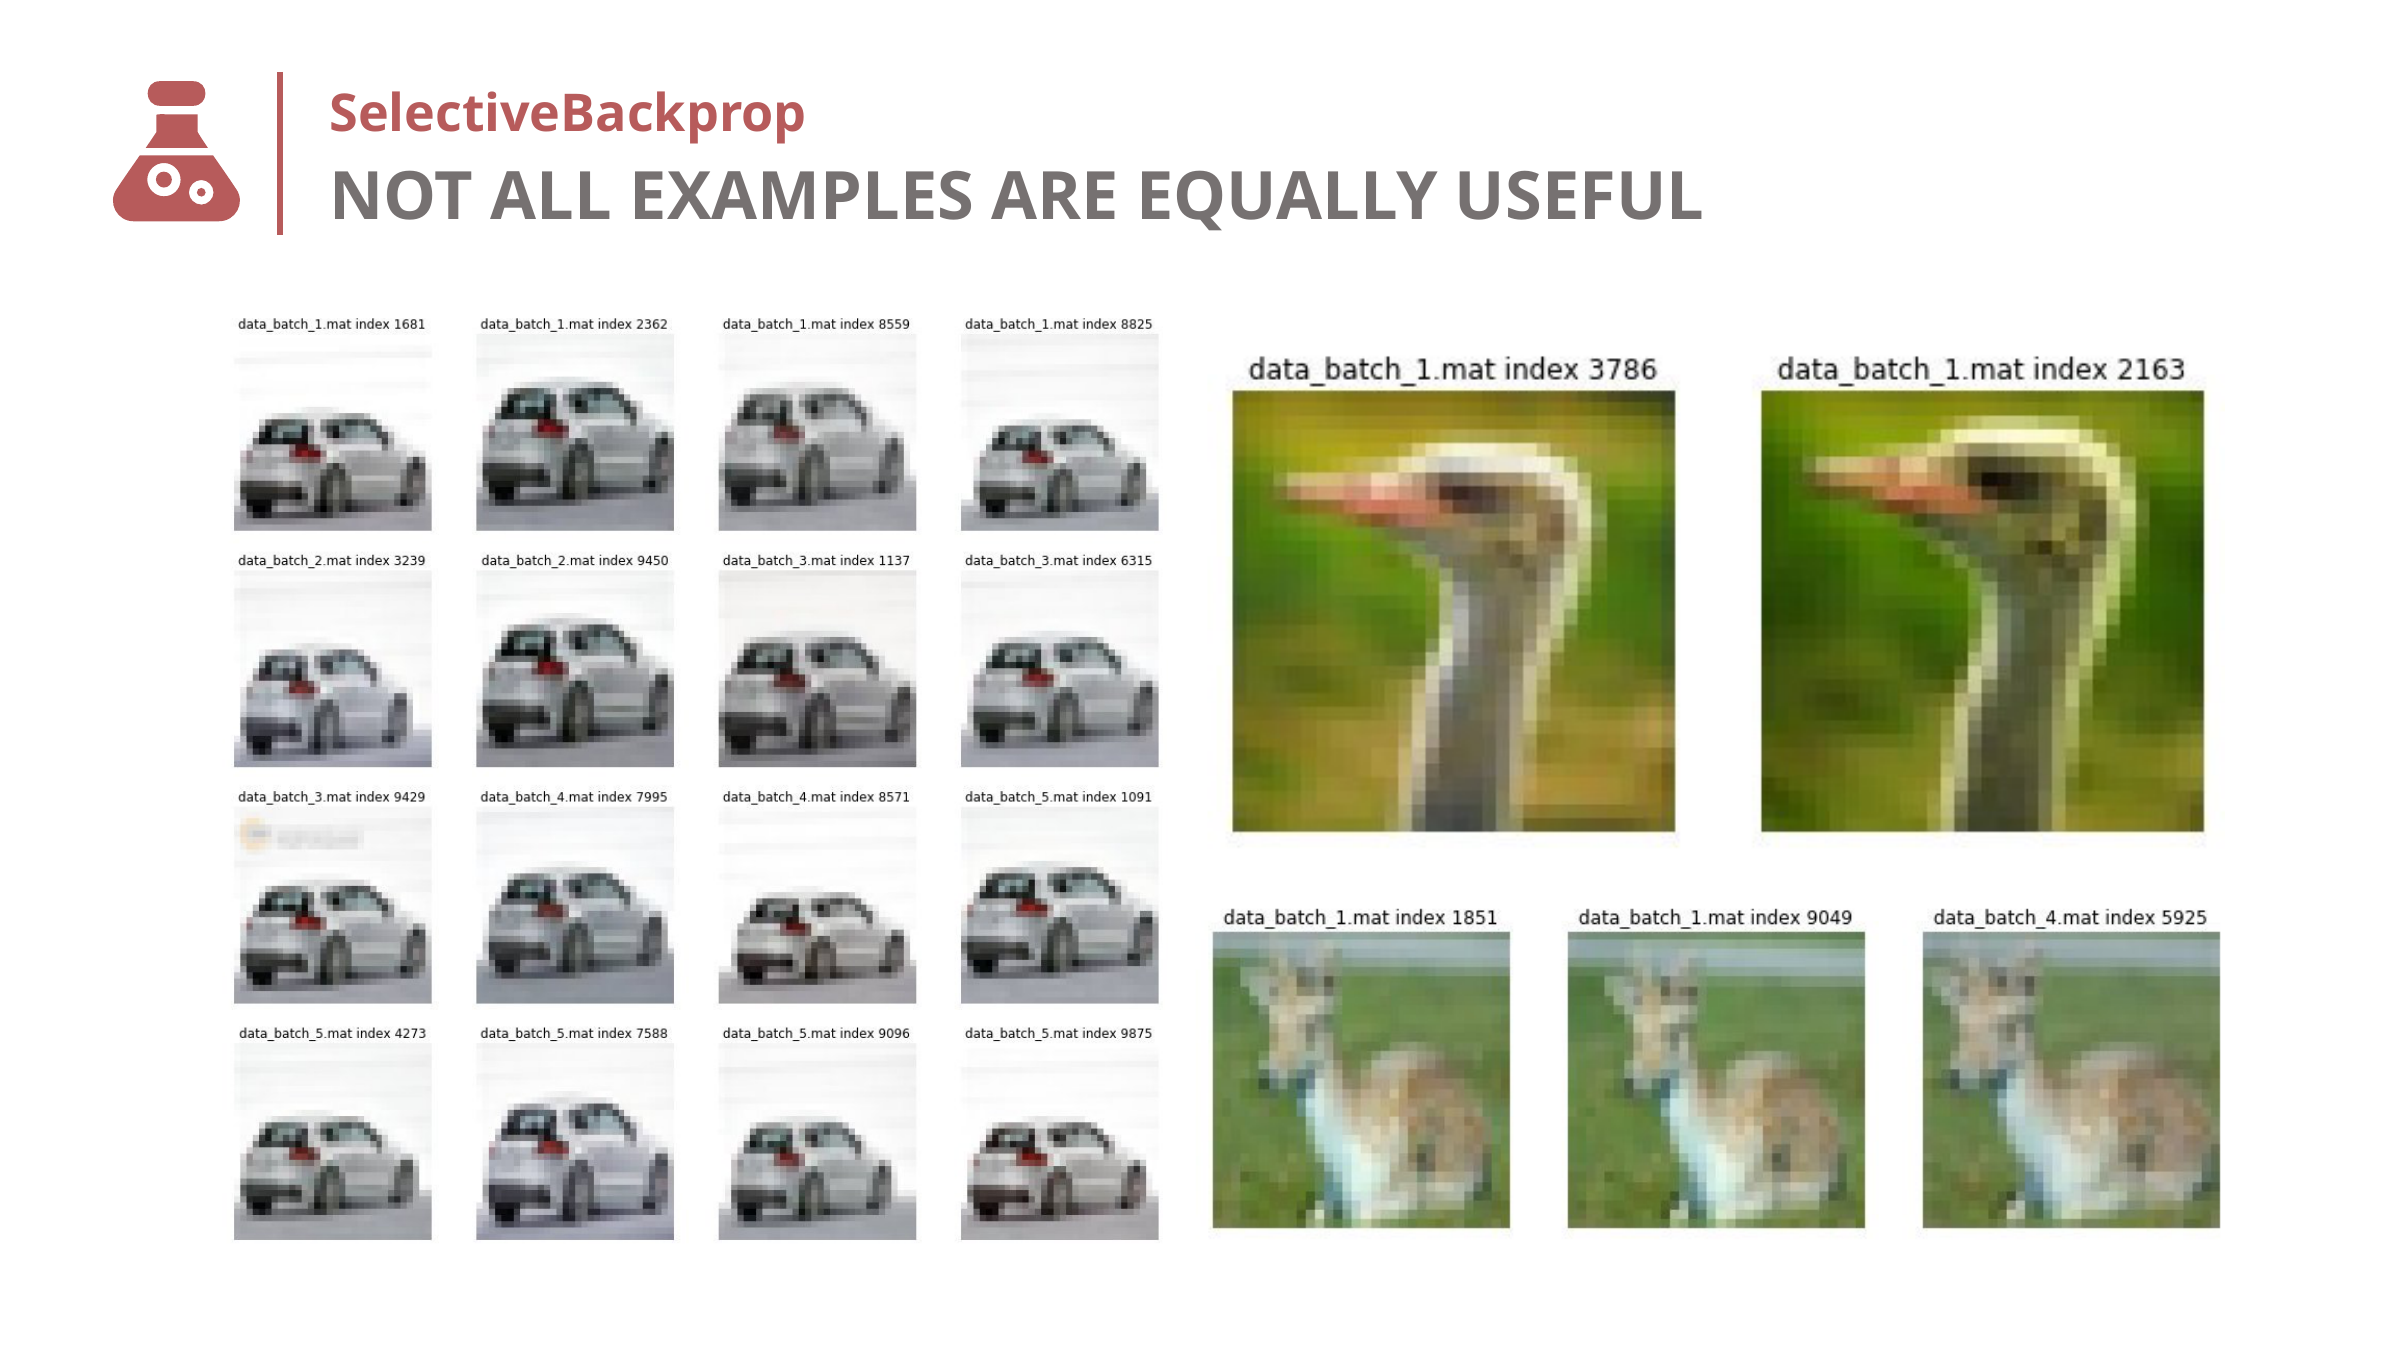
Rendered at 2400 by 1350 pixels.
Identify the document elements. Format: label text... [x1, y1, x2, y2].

picture [1172, 339, 2225, 887]
picture [1172, 897, 2234, 1265]
title SelectiveBackprop [314, 75, 2385, 154]
picture [206, 310, 1168, 1265]
list NOT ALL EXAMPLES ARE EQUALLY USEFUL [314, 154, 2385, 236]
